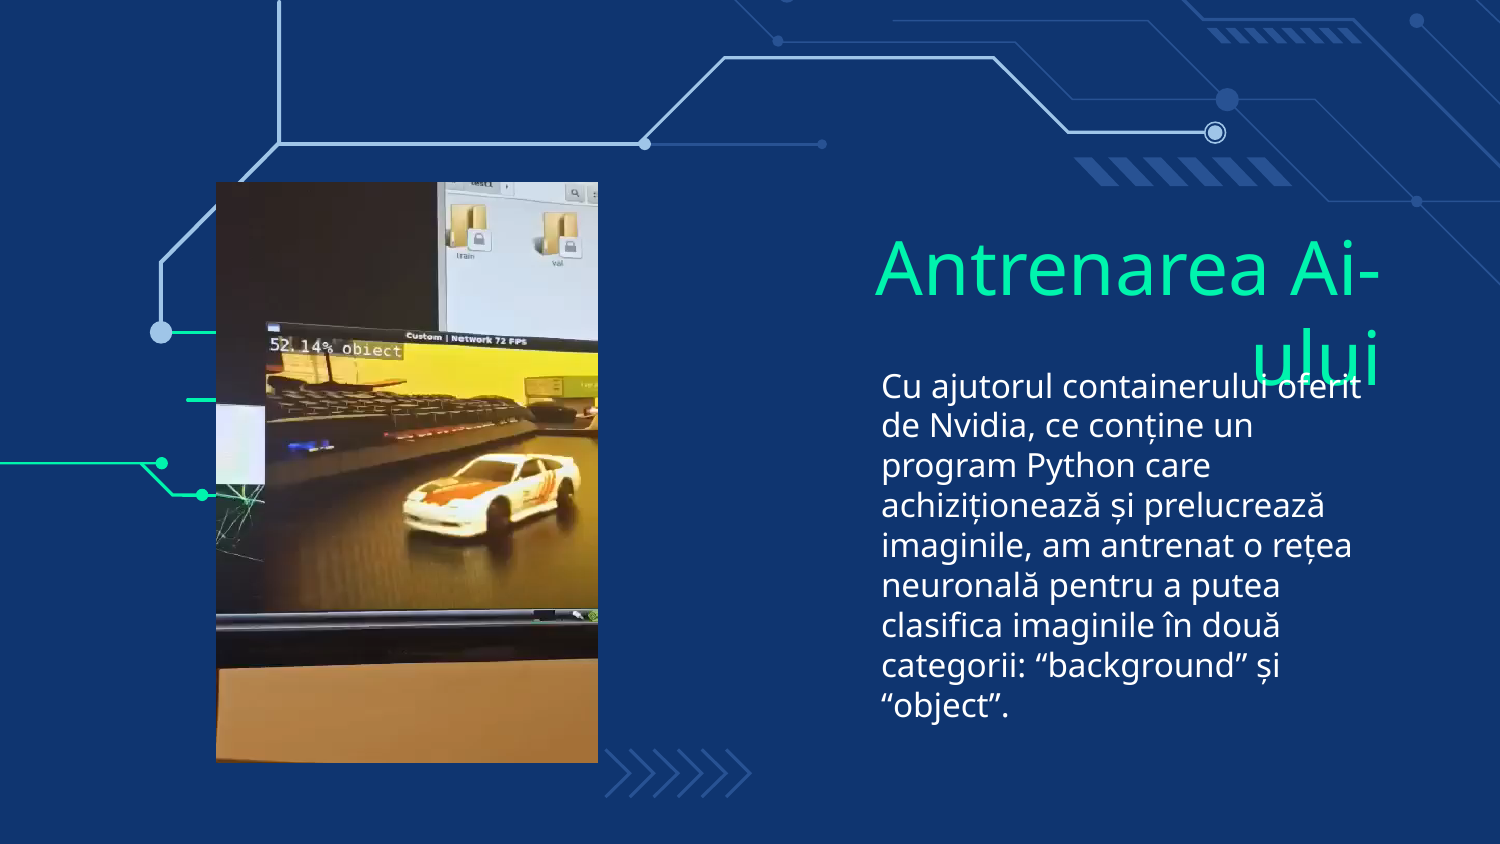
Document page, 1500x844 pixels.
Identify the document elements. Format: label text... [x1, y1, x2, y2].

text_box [215, 181, 599, 764]
subtitle Cu ajutorul containerului oferit de Nvidia, ce conține un program Python care achiziționează și prelucrează imaginile, am antrenat o rețea neuronală pentru a putea clasifica imaginile în două categorii: “background” și “object”. [806, 421, 1382, 667]
title Antrenarea Ai-ului [806, 262, 1382, 359]
